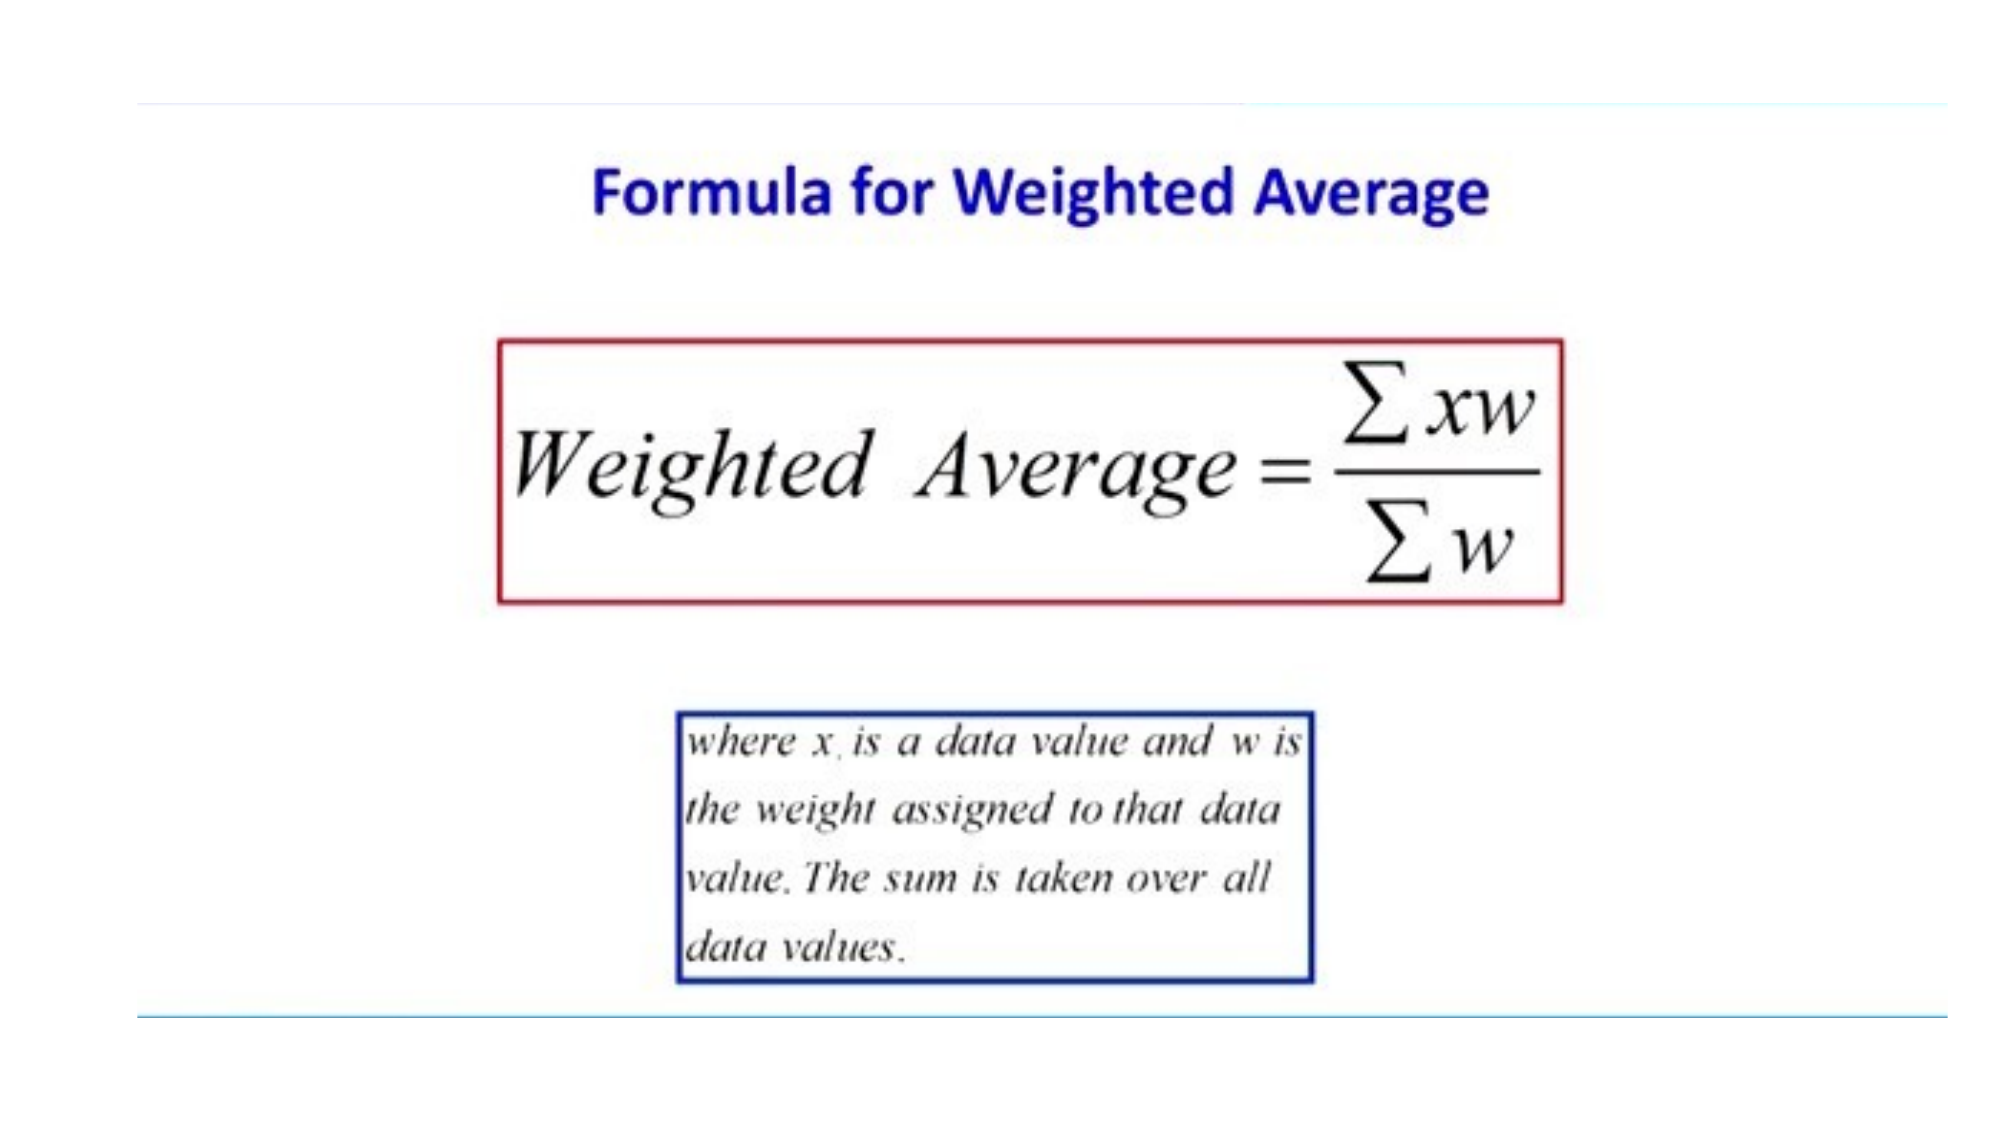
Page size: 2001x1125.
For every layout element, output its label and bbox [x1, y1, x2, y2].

list [137, 103, 1948, 1018]
